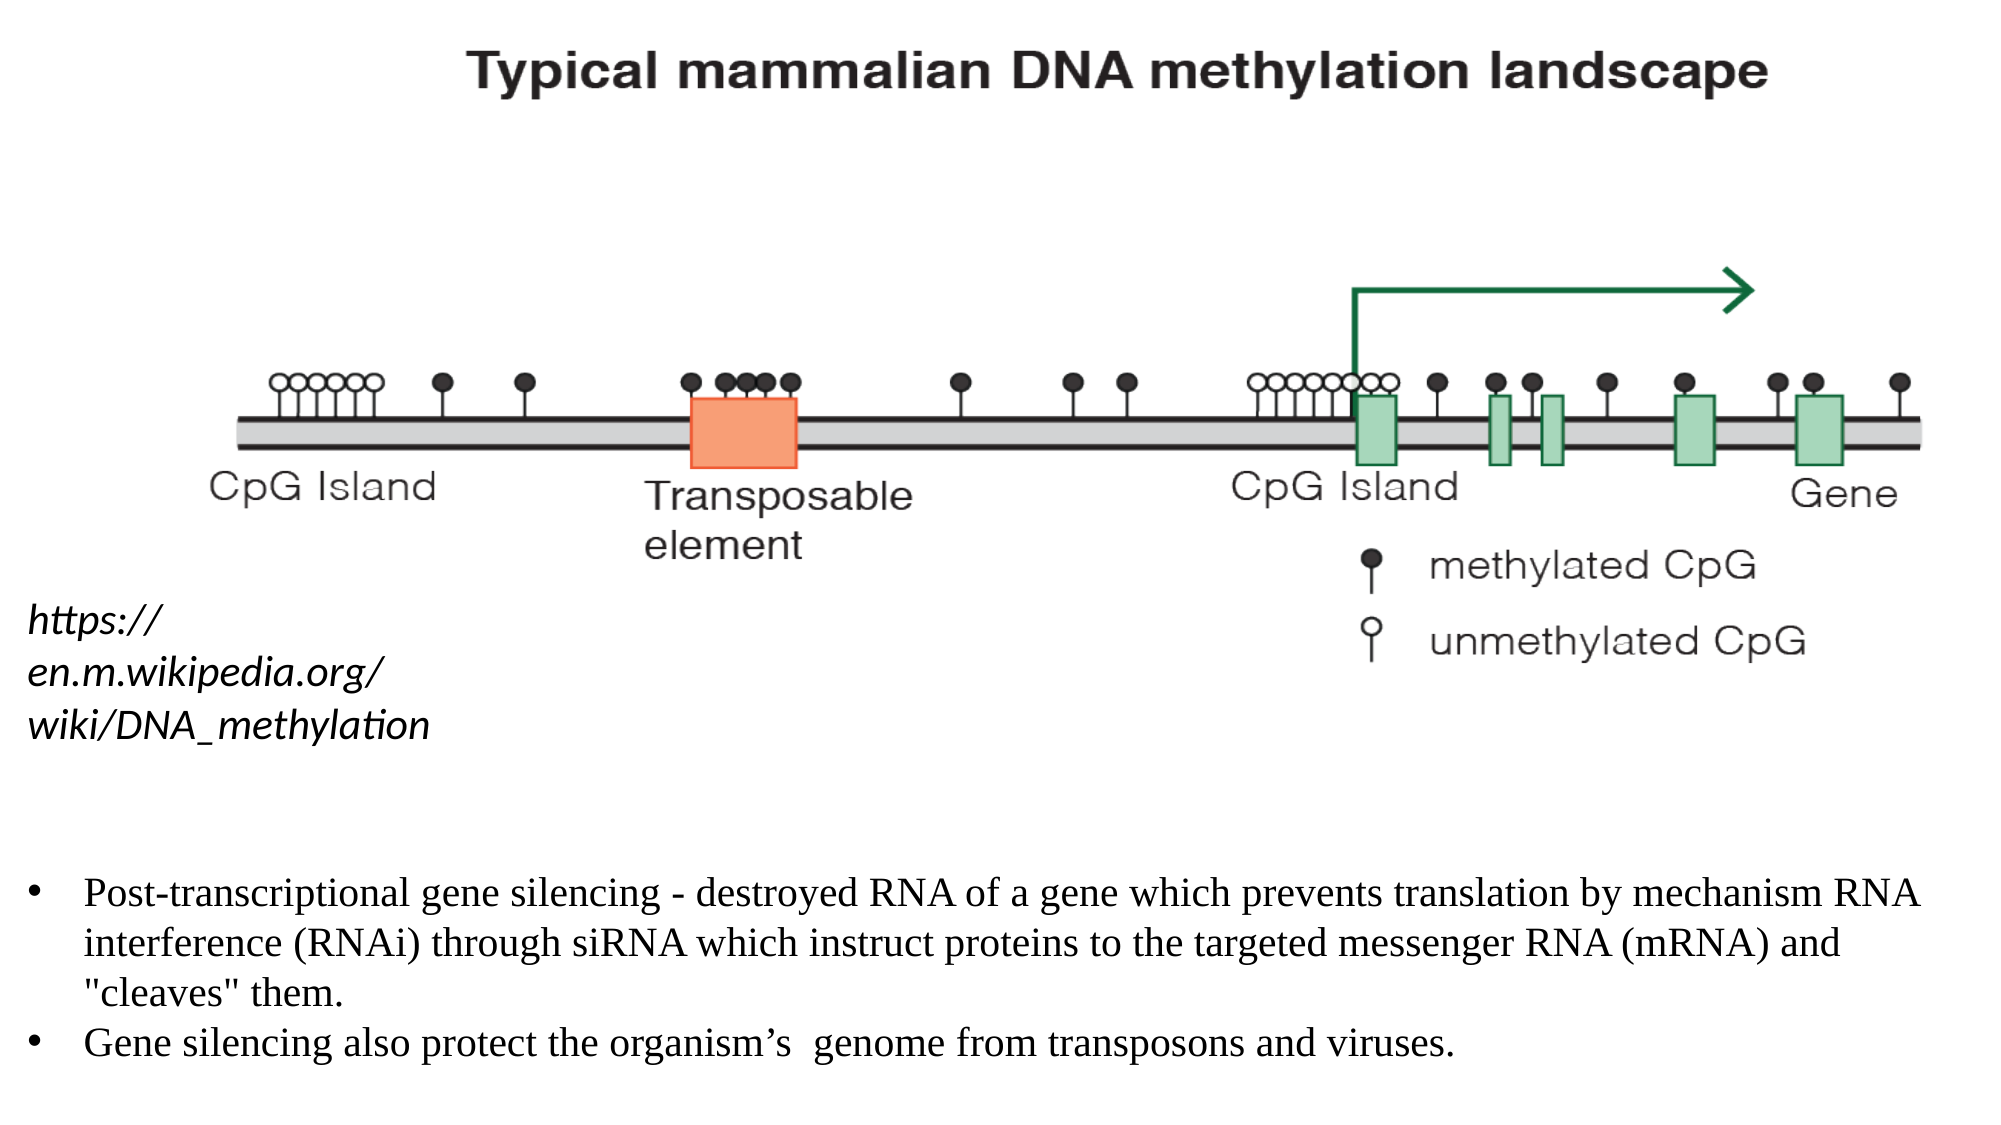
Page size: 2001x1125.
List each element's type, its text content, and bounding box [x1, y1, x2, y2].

picture [161, 0, 2000, 714]
text_box https://en.m.wikipedia.org/wiki/DNA_methylation [12, 583, 458, 756]
text_box Post-transcriptional gene silencing - destroyed RNA of a gene which prevents translation by mechanism RNA interference (RNAi) through siRNA which instruct proteins to the targeted messenger RNA (mRNA) and "cleaves" them. Gene silencing also protect the organism’s genome from transposons and viruses. [12, 857, 2000, 1073]
